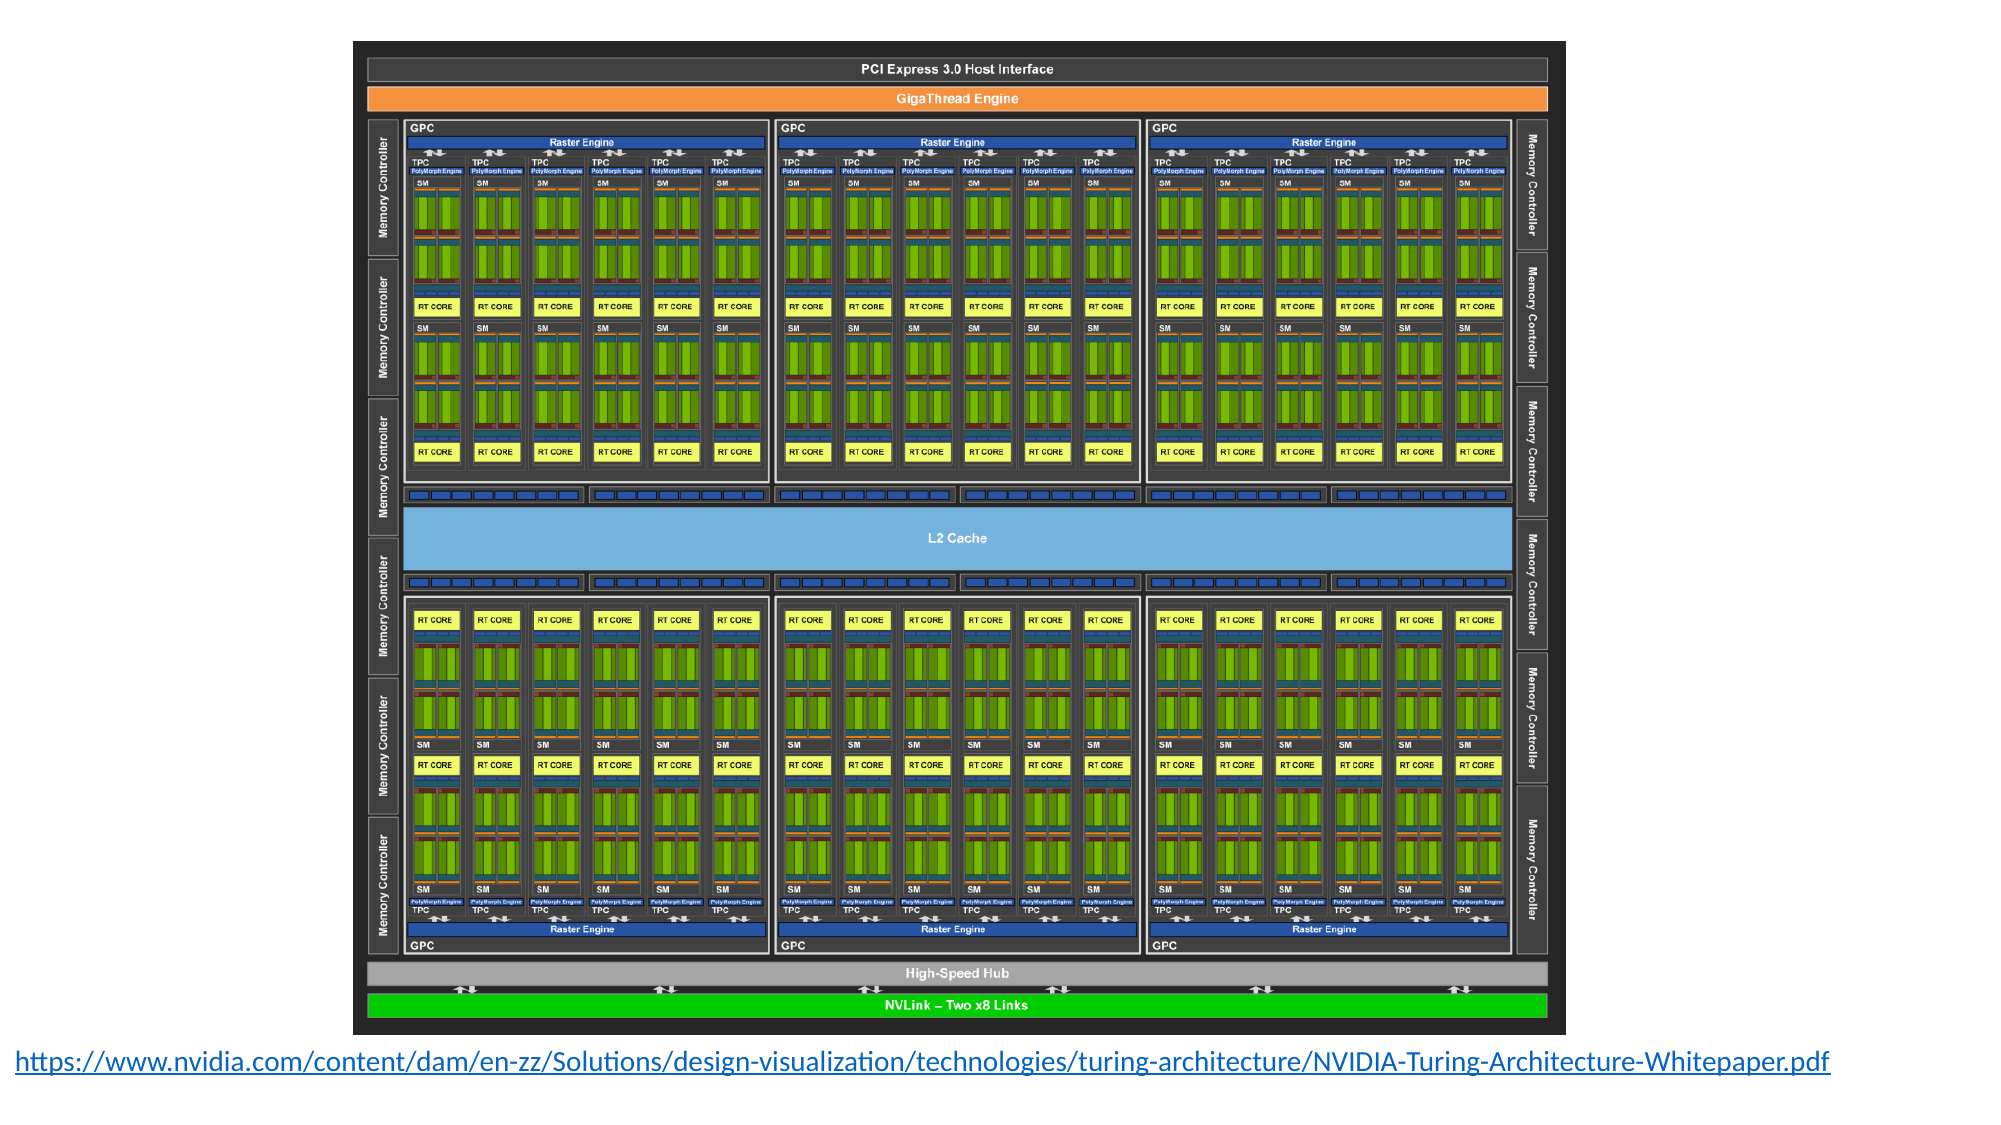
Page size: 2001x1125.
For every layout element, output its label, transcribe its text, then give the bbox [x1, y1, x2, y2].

picture [353, 41, 1566, 1035]
text_box https://www.nvidia.com/content/dam/en-zz/Solutions/design-visualization/technologies/turing-architecture/NVIDIA-Turing-Architecture-Whitepaper.pdf [0, 1034, 1919, 1085]
